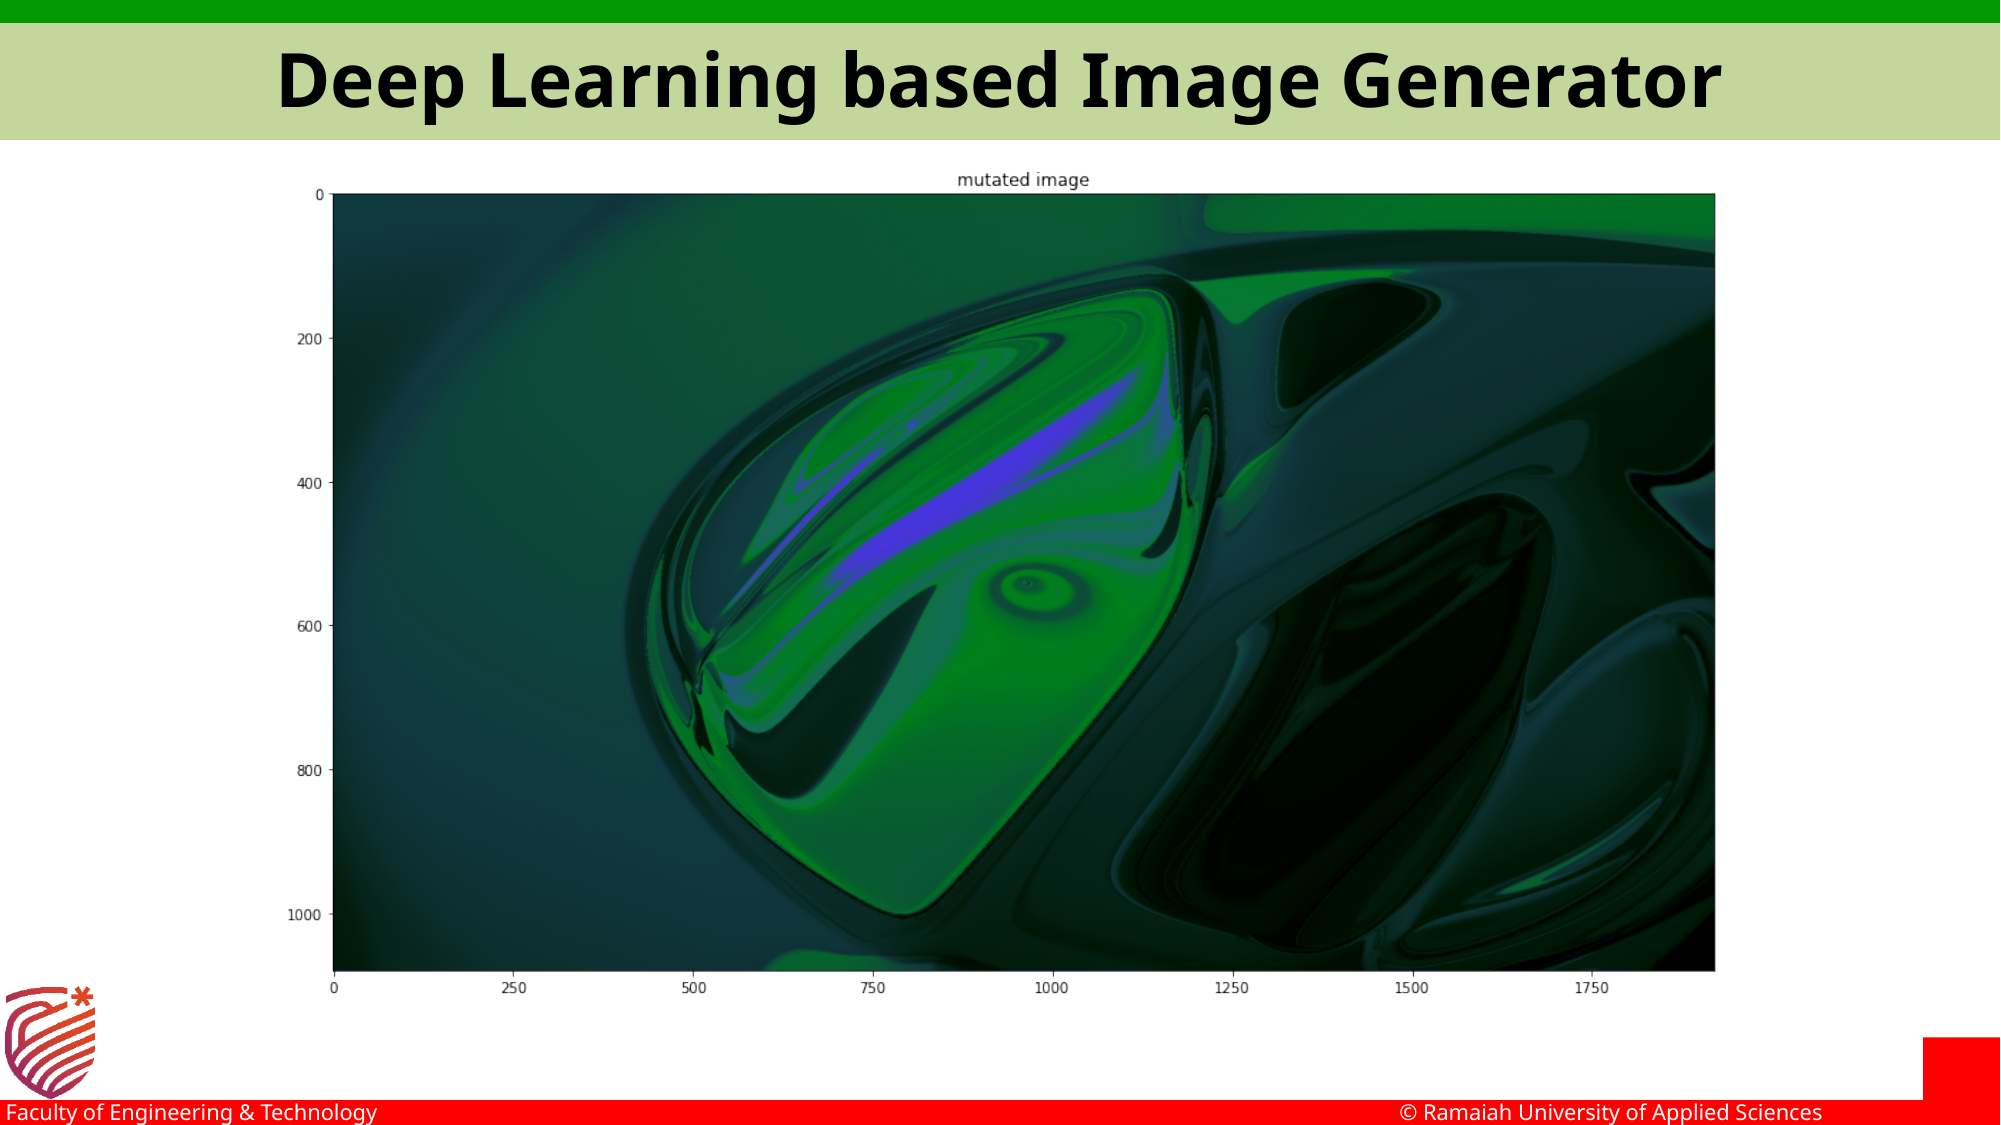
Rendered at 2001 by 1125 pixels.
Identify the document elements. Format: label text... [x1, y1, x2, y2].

title Deep Learning based Image Generator [30, 24, 1970, 130]
picture [5, 986, 95, 1099]
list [277, 162, 1723, 1006]
